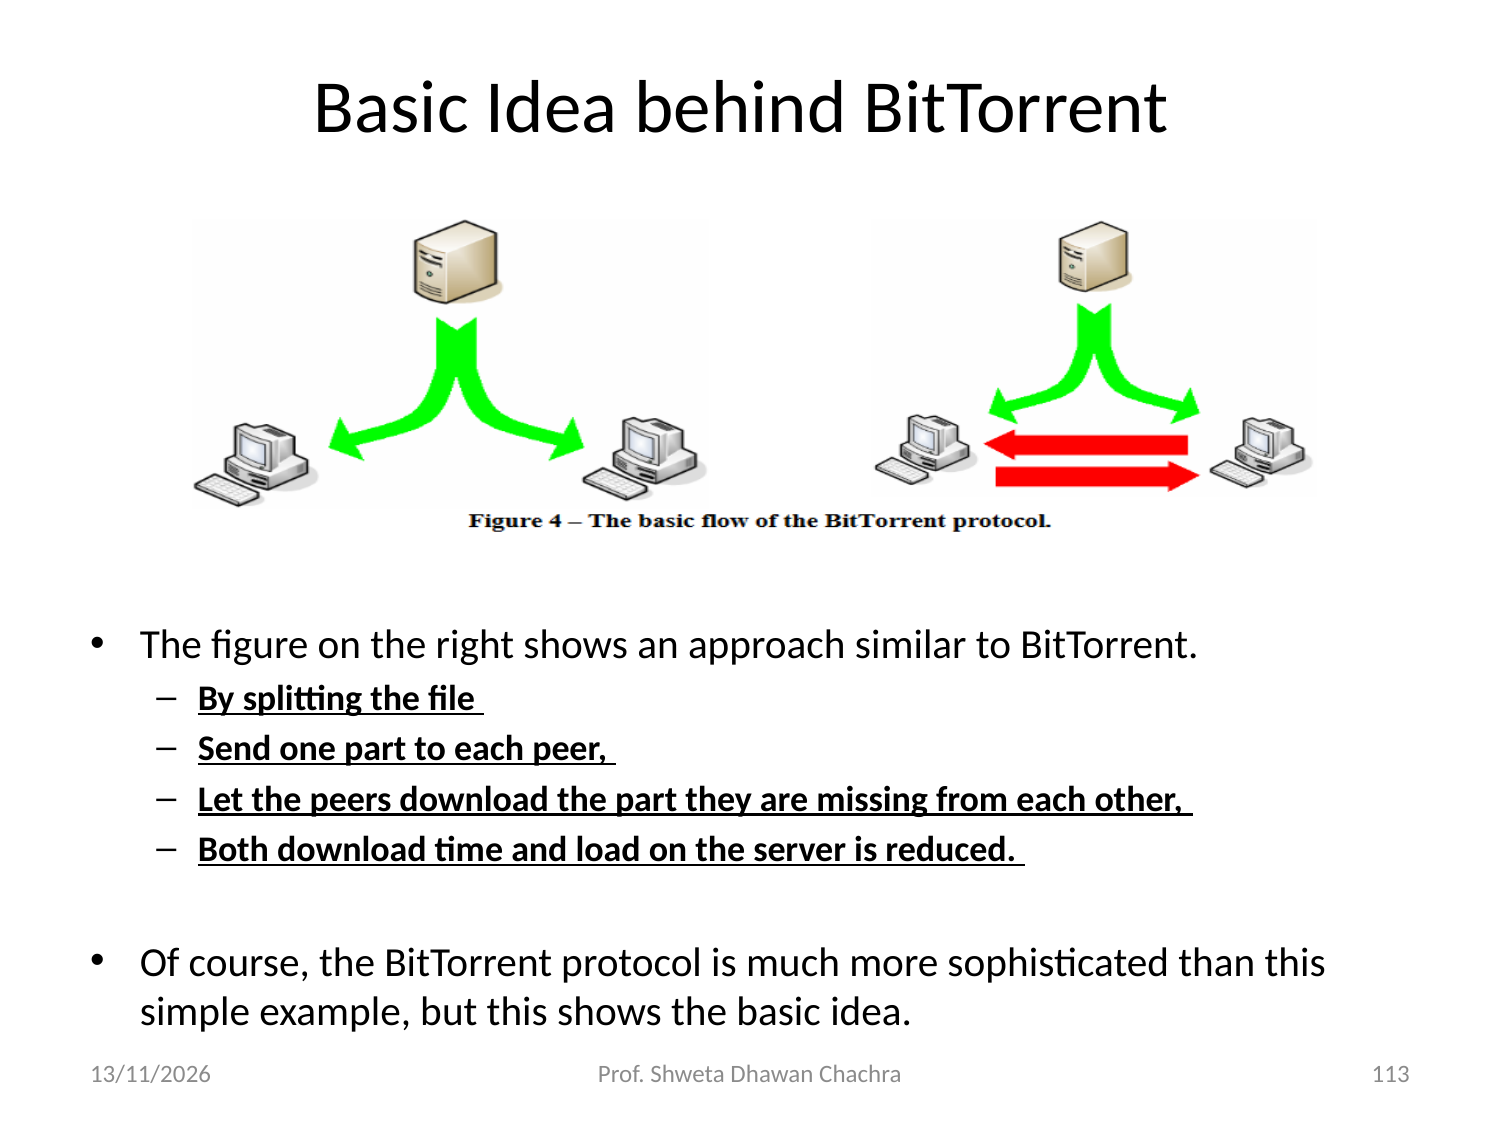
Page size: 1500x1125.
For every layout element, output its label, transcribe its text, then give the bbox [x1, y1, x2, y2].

list The figure on the right shows an approach similar to BitTorrent. By splitting the file Send one part to each peer, Let the peers download the part they are missing from each other, Both download time and load on the server is reduced. Of course, the BitTorrent protocol is much more sophisticated than this simple example, but this shows the basic idea. [75, 262, 1425, 1047]
slide_number 113 [1074, 1042, 1425, 1103]
footer Prof. Shweta Dhawan Chachra [512, 1042, 988, 1103]
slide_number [75, 1042, 425, 1103]
picture [188, 219, 1318, 537]
title Basic Idea behind BitTorrent [75, 45, 1425, 161]
